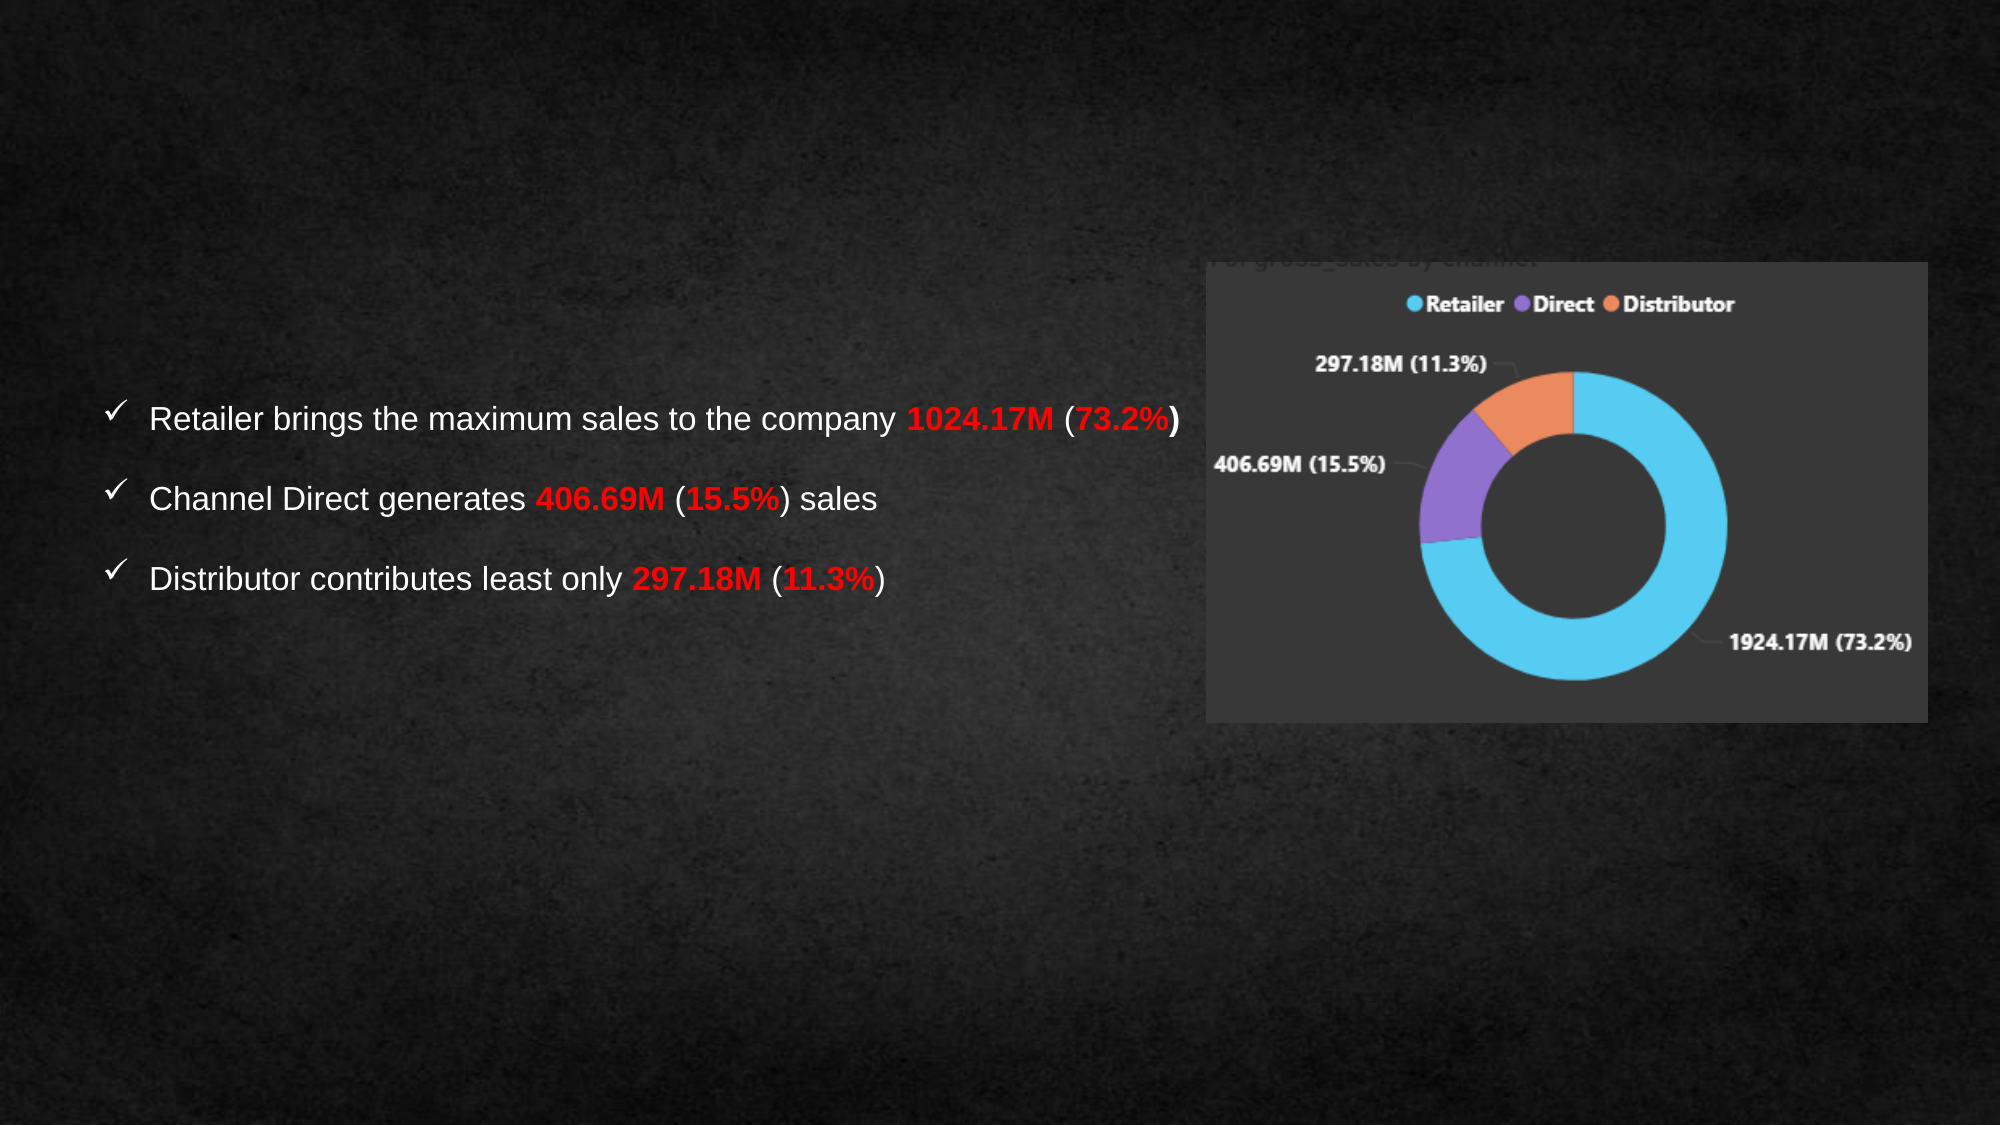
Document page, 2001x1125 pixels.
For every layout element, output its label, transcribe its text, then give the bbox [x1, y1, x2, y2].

text_box Retailer brings the maximum sales to the company 1024.17M (73.2%) Channel Direct generates 406.69M (15.5%) sales Distributor contributes least only 297.18M (11.3%) [87, 349, 1200, 605]
picture [0, 0, 2000, 1125]
